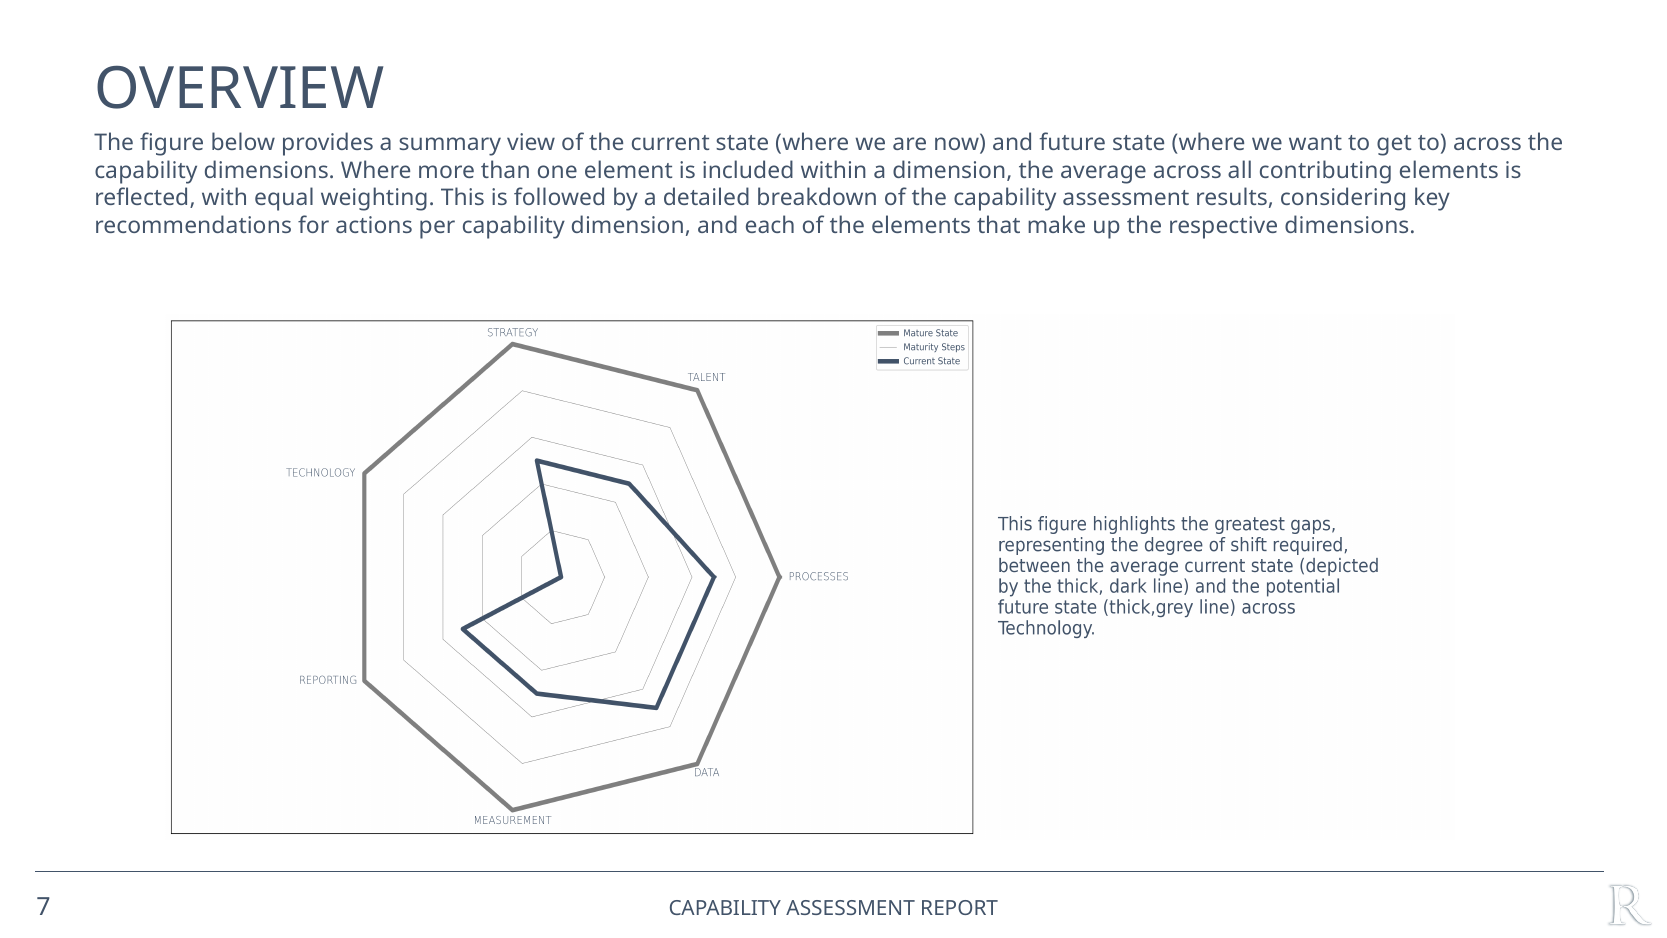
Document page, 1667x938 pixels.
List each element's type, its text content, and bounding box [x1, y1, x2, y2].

list Capability ASSESSMENT Report [412, 882, 1254, 932]
title Overview [79, 25, 1588, 120]
picture [1605, 882, 1654, 928]
list The figure below provides a summary view of the current state (where we are now) and future state (where we want to get to) across the capability dimensions. Where more than one element is included within a dimension, the average across all contributing elements is reflected, with equal weighting. This is followed by a detailed breakdown of the capability assessment results, considering key recommendations for actions per capability dimension, and each of the elements that make up the respective dimensions. [79, 120, 1588, 176]
picture [164, 314, 1456, 841]
slide_number 7 [7, 882, 80, 933]
